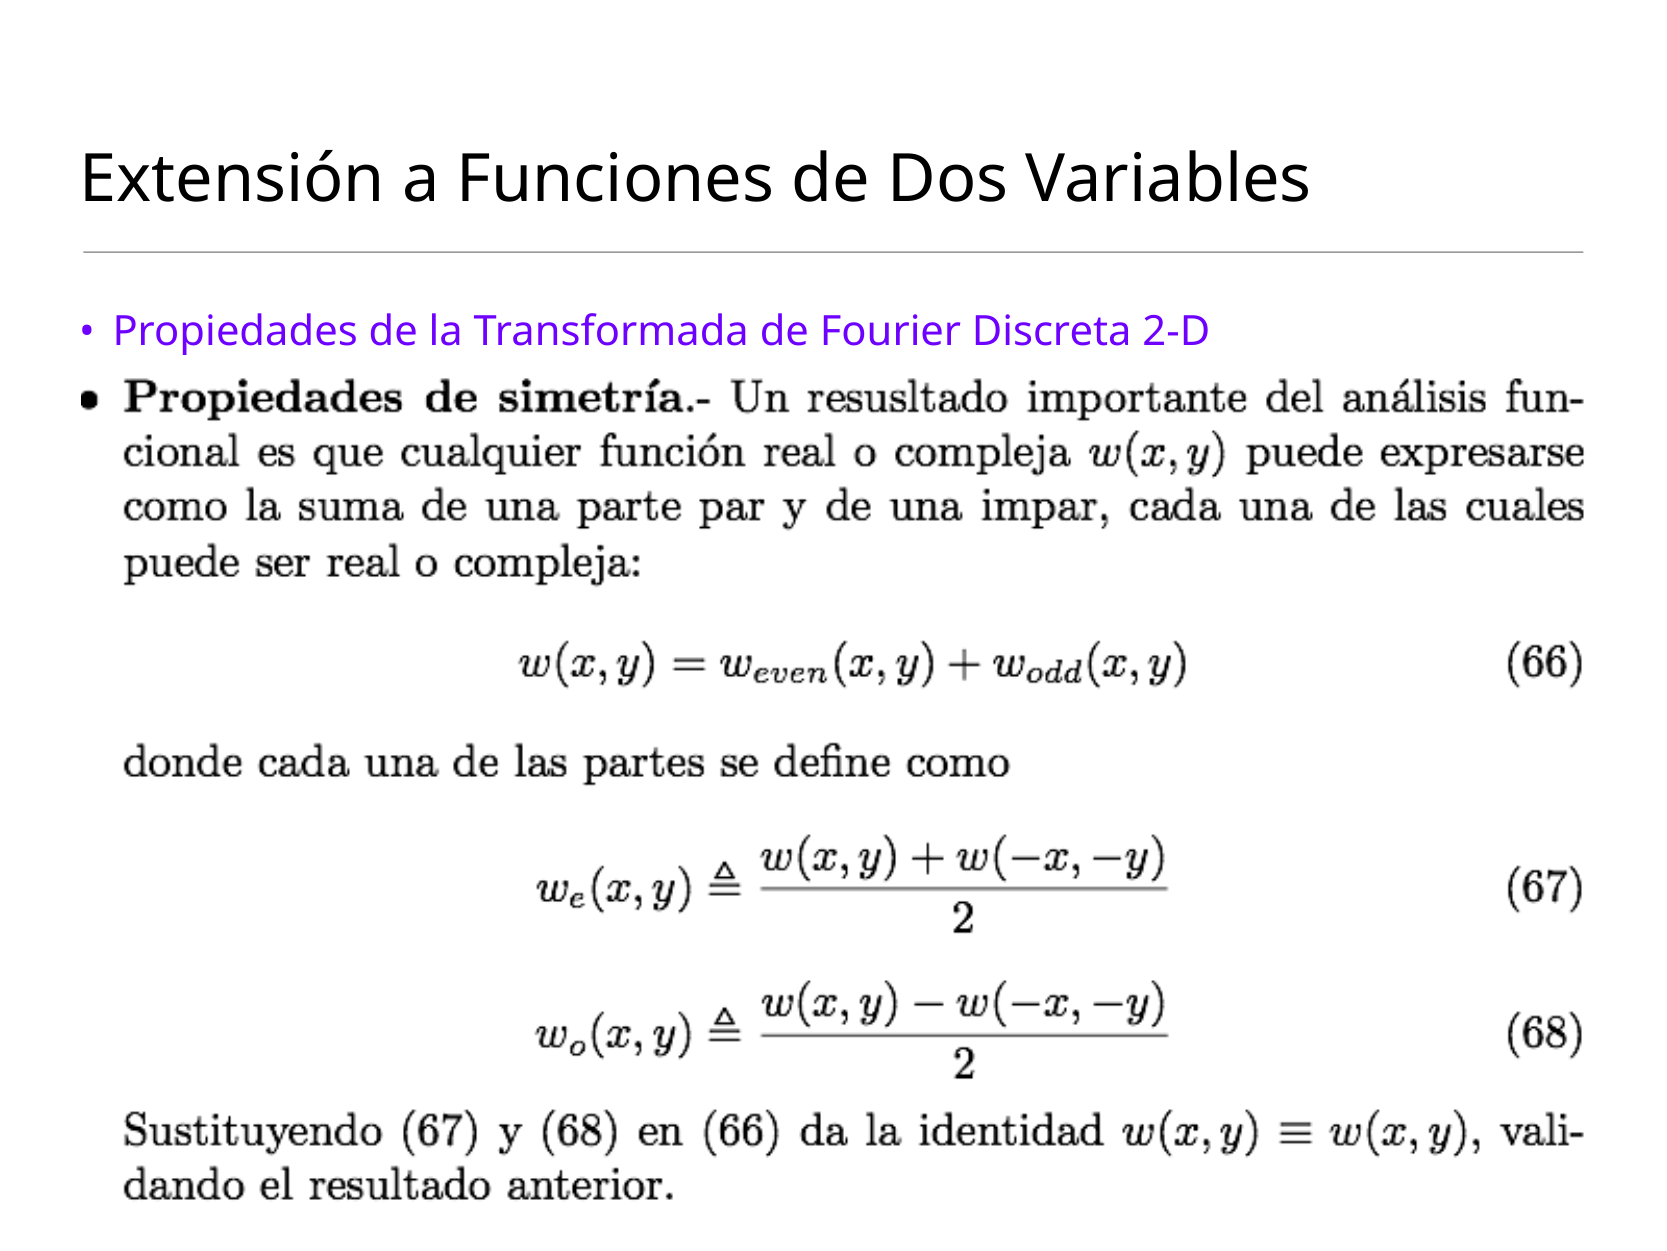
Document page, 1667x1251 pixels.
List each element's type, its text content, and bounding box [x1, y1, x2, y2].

list Propiedades de la Transformada de Fourier Discreta 2-D [72, 297, 1595, 1141]
picture [80, 376, 1586, 1203]
title Extensión a Funciones de Dos Variables [72, 41, 1595, 222]
